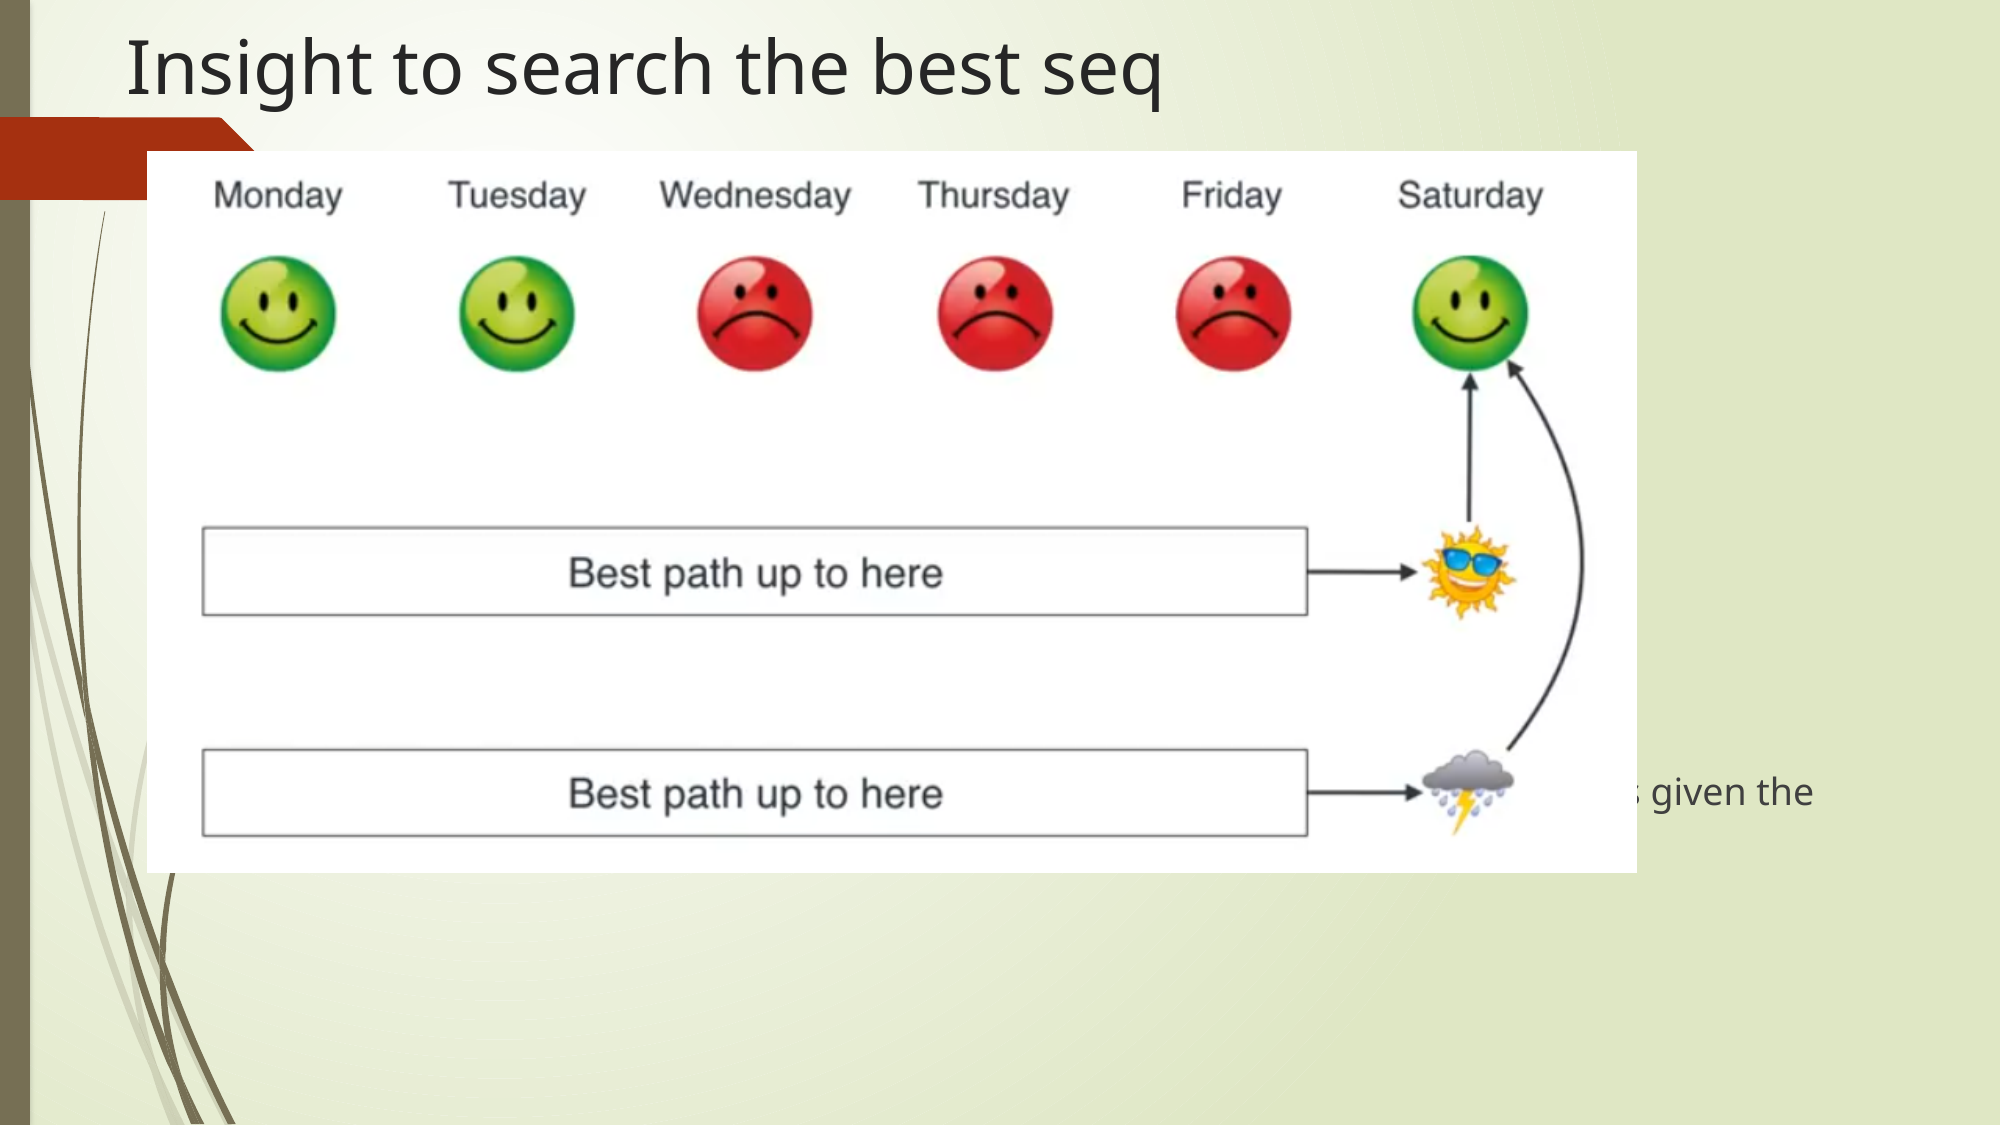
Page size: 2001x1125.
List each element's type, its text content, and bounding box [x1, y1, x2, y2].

list Using Viterbi algorithm, we can identify the most likely sequence of hidden states given the observation [137, 299, 1863, 1093]
picture [147, 151, 1638, 873]
title Insight to search the best seq [111, 12, 1837, 133]
